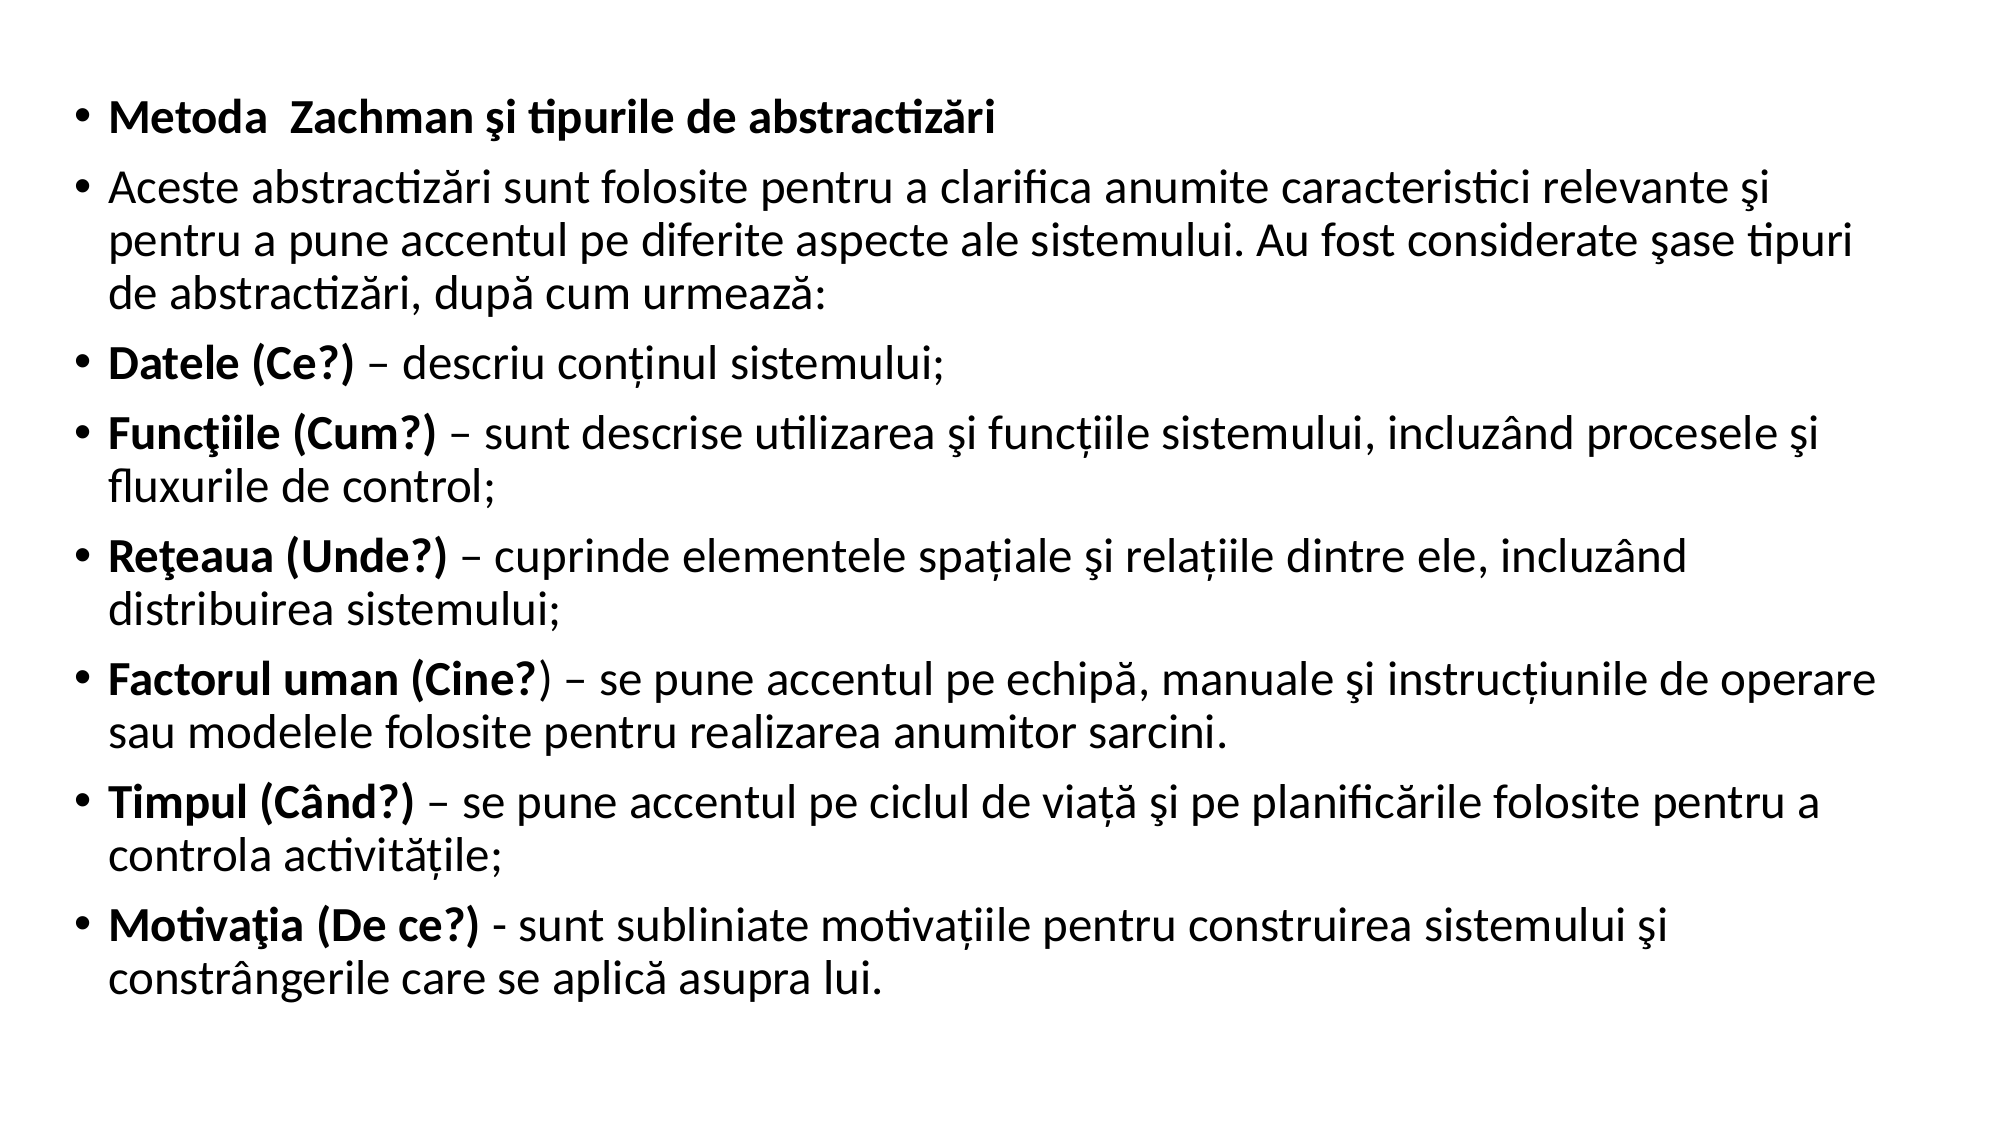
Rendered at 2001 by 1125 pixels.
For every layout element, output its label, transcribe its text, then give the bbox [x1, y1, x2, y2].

list Metoda Zachman şi tipurile de abstractizări Aceste abstractizări sunt folosite pentru a clarifica anumite caracteristici relevante şi pentru a pune accentul pe diferite aspecte ale sistemului. Au fost considerate şase tipuri de abstractizări, după cum urmează: Datele (Ce?) – descriu conținul sistemului; Funcţiile (Cum?) – sunt descrise utilizarea şi funcțiile sistemului, incluzând procesele şi fluxurile de control; Reţeaua (Unde?) – cuprinde elementele spațiale şi relațiile dintre ele, incluzând distribuirea sistemului; Factorul uman (Cine?) – se pune accentul pe echipă, manuale şi instrucțiunile de operare sau modelele folosite pentru realizarea anumitor sarcini. Timpul (Când?) – se pune accentul pe ciclul de viață şi pe planificările folosite pentru a controla activitățile; Motivaţia (De ce?) - sunt subliniate motivațiile pentru construirea sistemului şi constrângerile care se aplică asupra lui. [59, 84, 1921, 1014]
